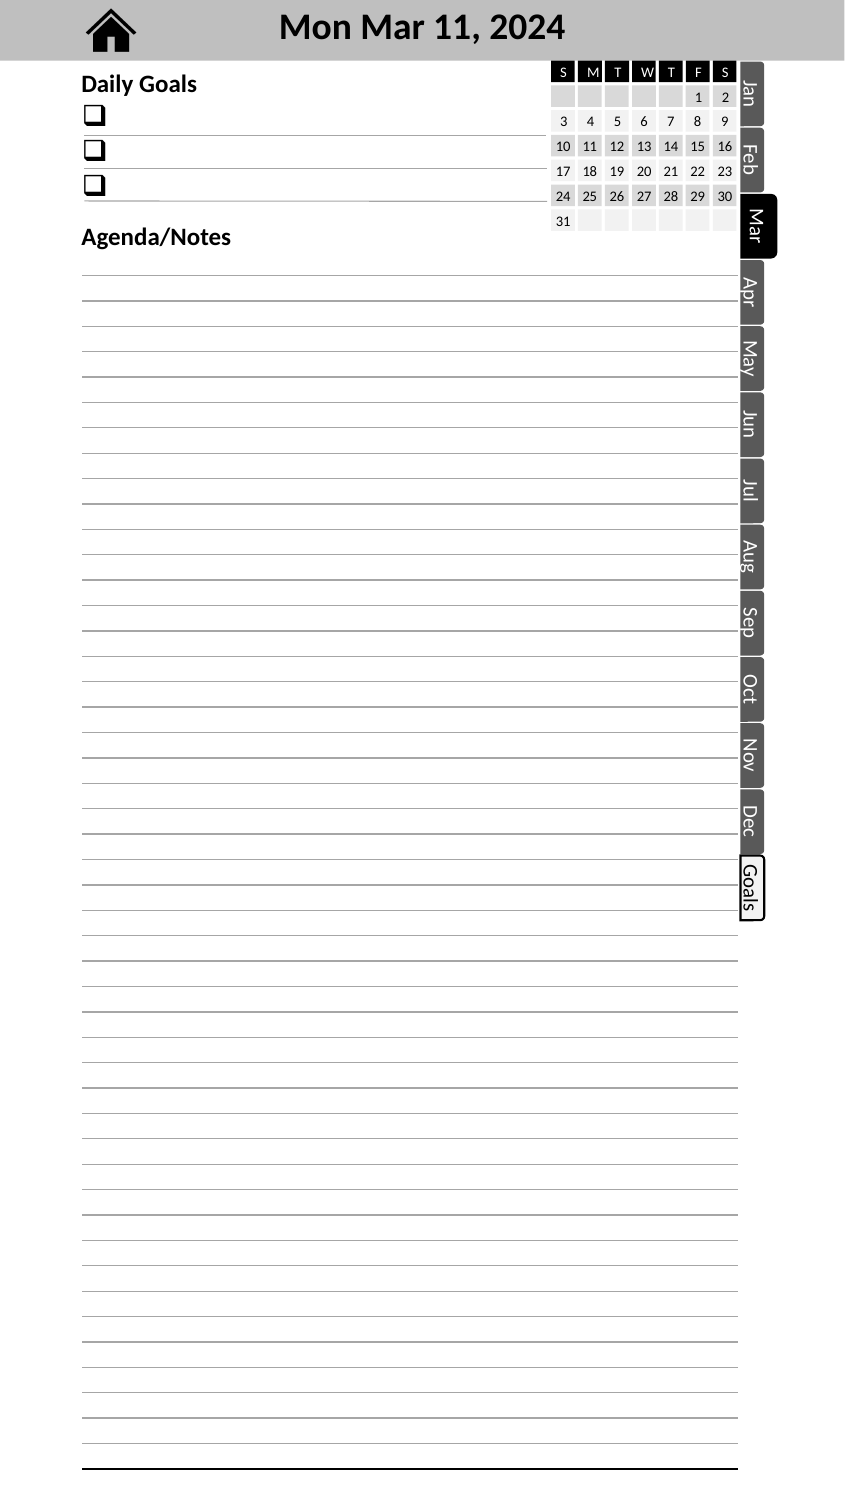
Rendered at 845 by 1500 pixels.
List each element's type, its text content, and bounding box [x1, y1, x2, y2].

picture [82, 1, 140, 59]
list Mon Mar 11, 2024 [190, 0, 655, 61]
